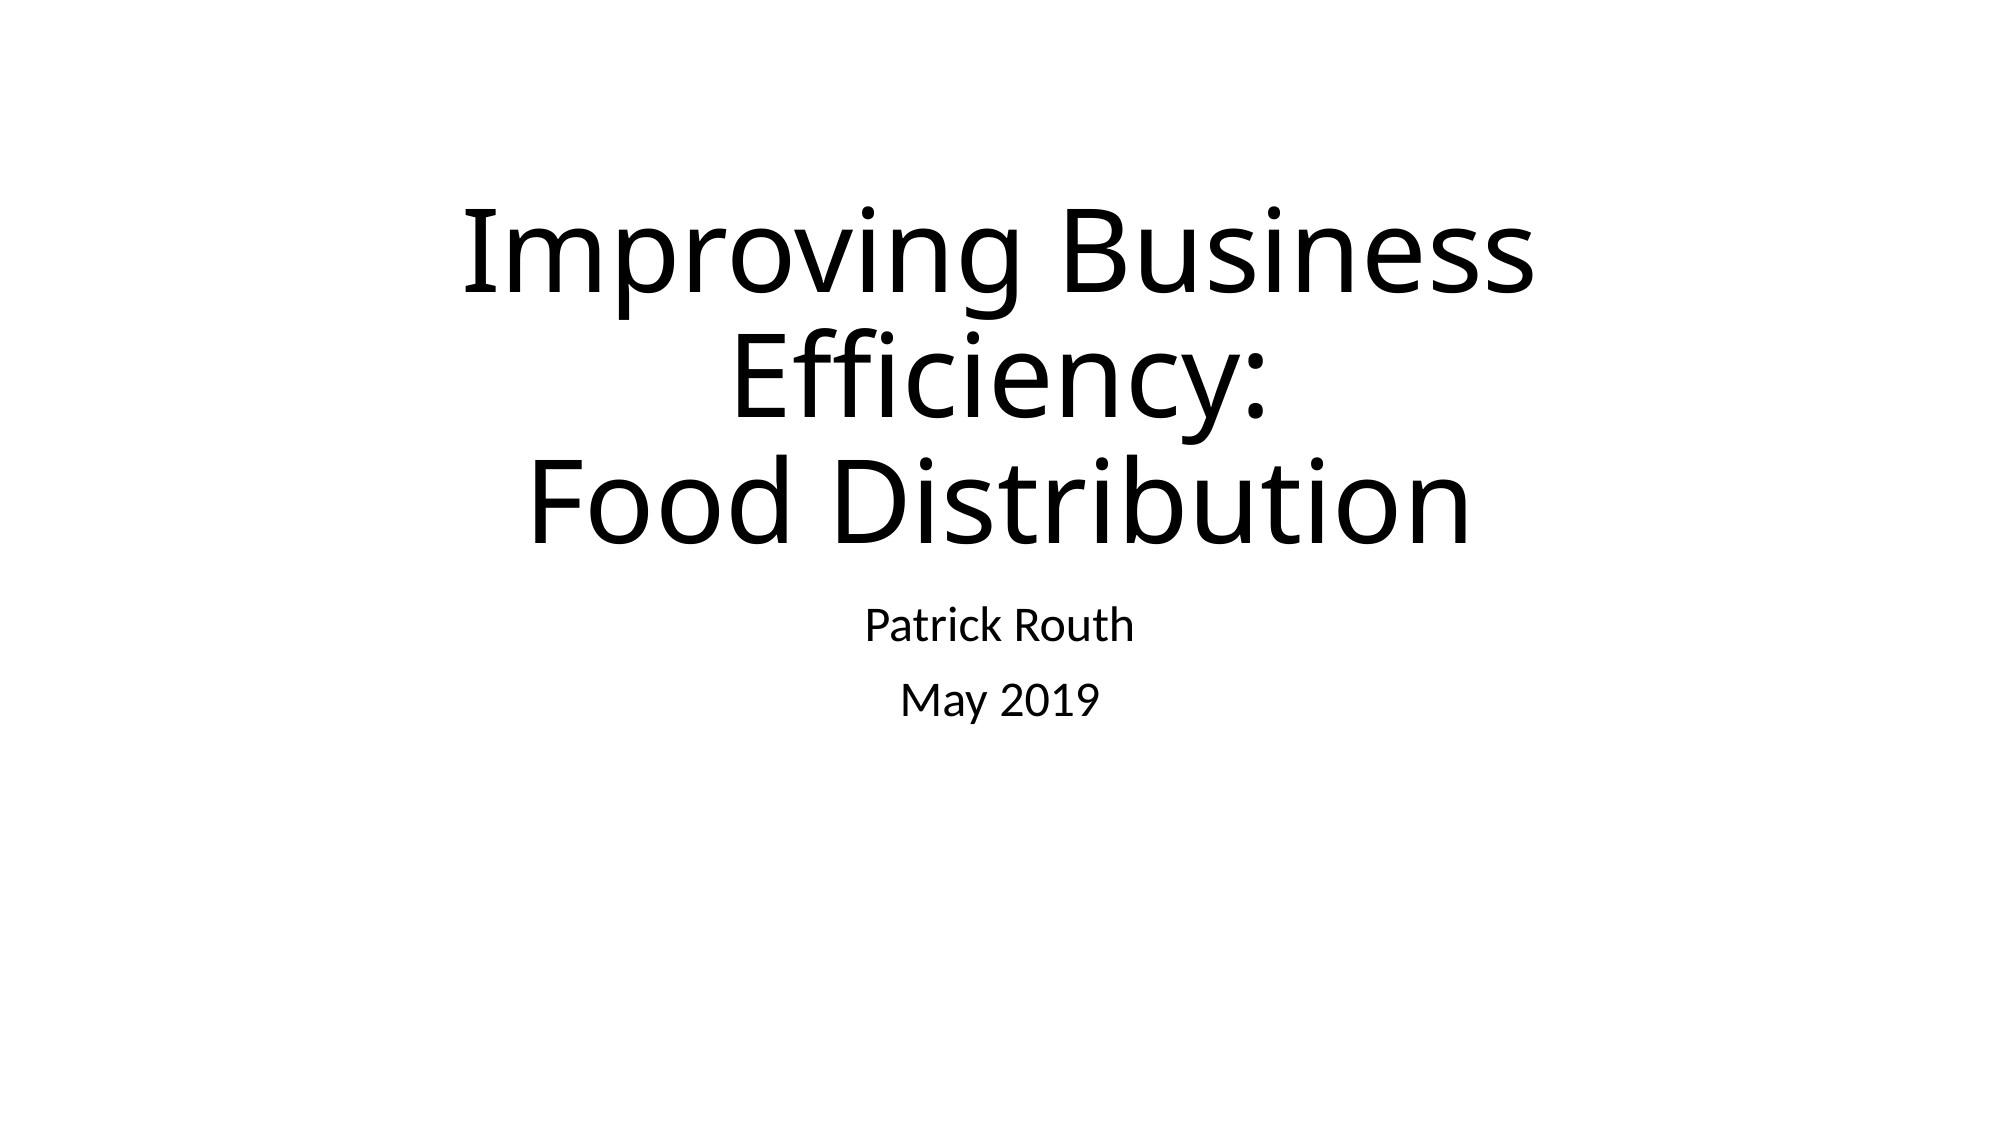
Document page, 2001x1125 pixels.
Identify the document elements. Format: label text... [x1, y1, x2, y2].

subtitle Patrick Routh May 2019 [249, 590, 1750, 863]
title Improving Business Efficiency: Food Distribution [249, 184, 1750, 576]
